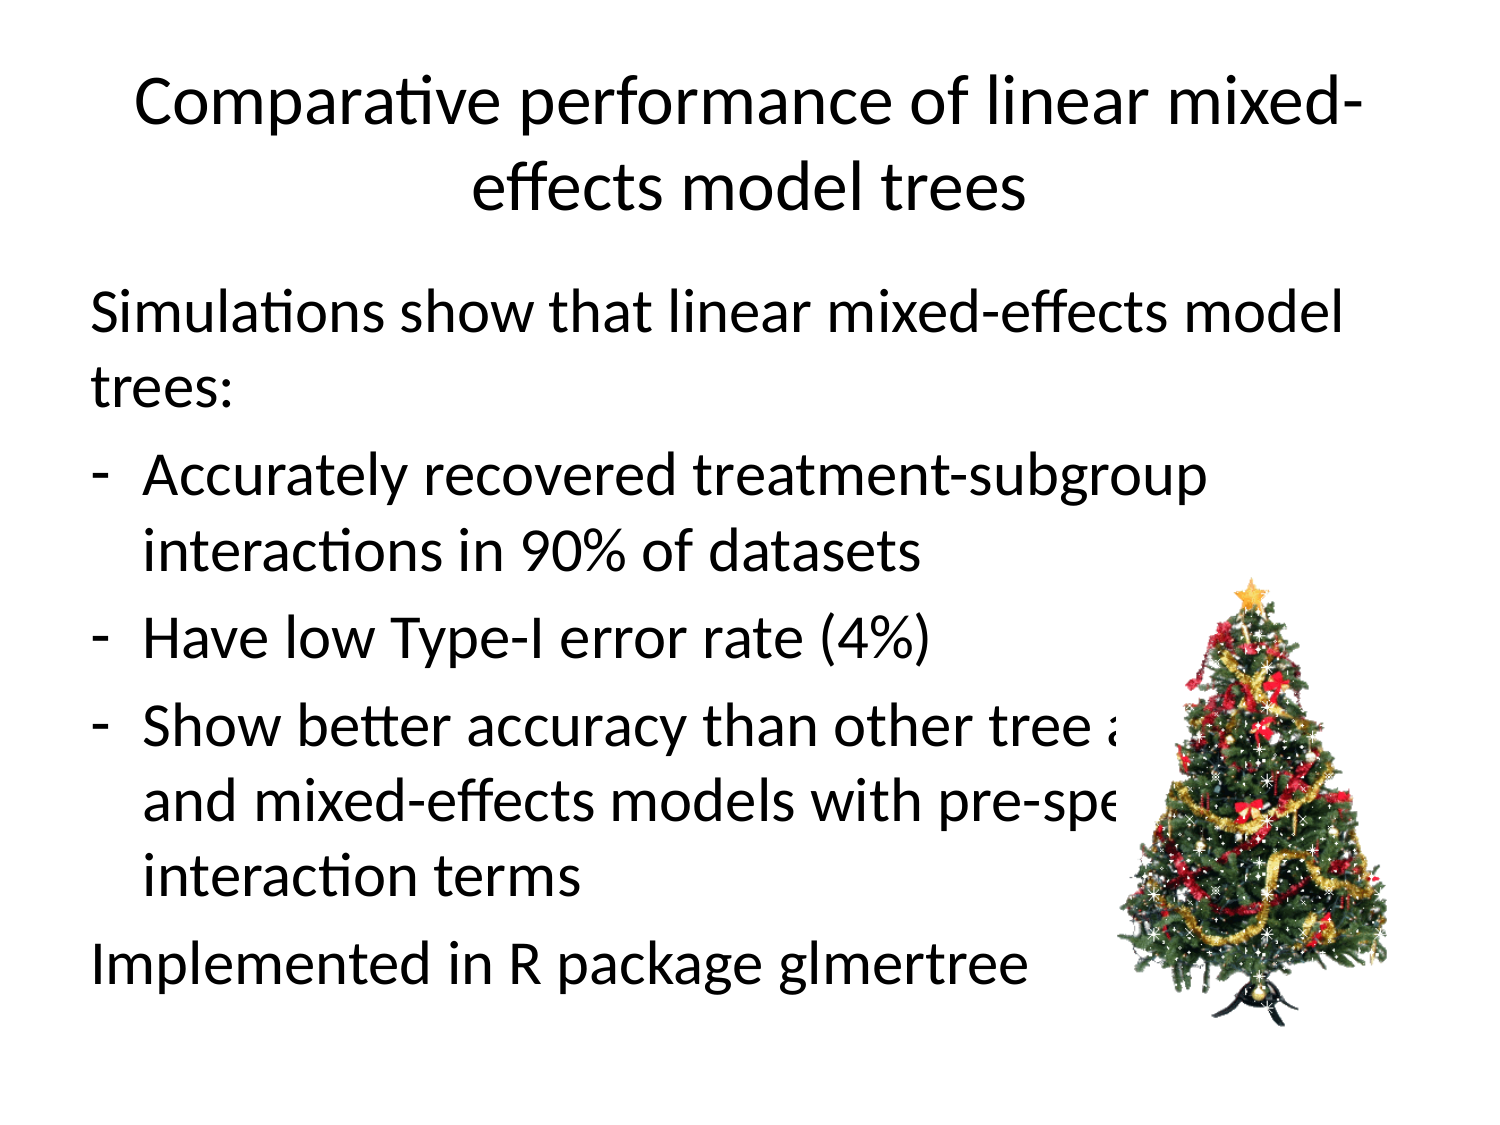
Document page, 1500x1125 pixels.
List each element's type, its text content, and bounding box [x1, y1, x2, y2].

title Comparative performance of linear mixed-effects model trees [75, 45, 1425, 233]
list Simulations show that linear mixed-effects model trees: Accurately recovered treatment-subgroup interactions in 90% of datasets Have low Type-I error rate (4%) Show better accuracy than other tree algorithms and mixed-effects models with pre-specified interaction terms Implemented in R package glmertree [75, 262, 1425, 1005]
picture [1115, 573, 1389, 1028]
